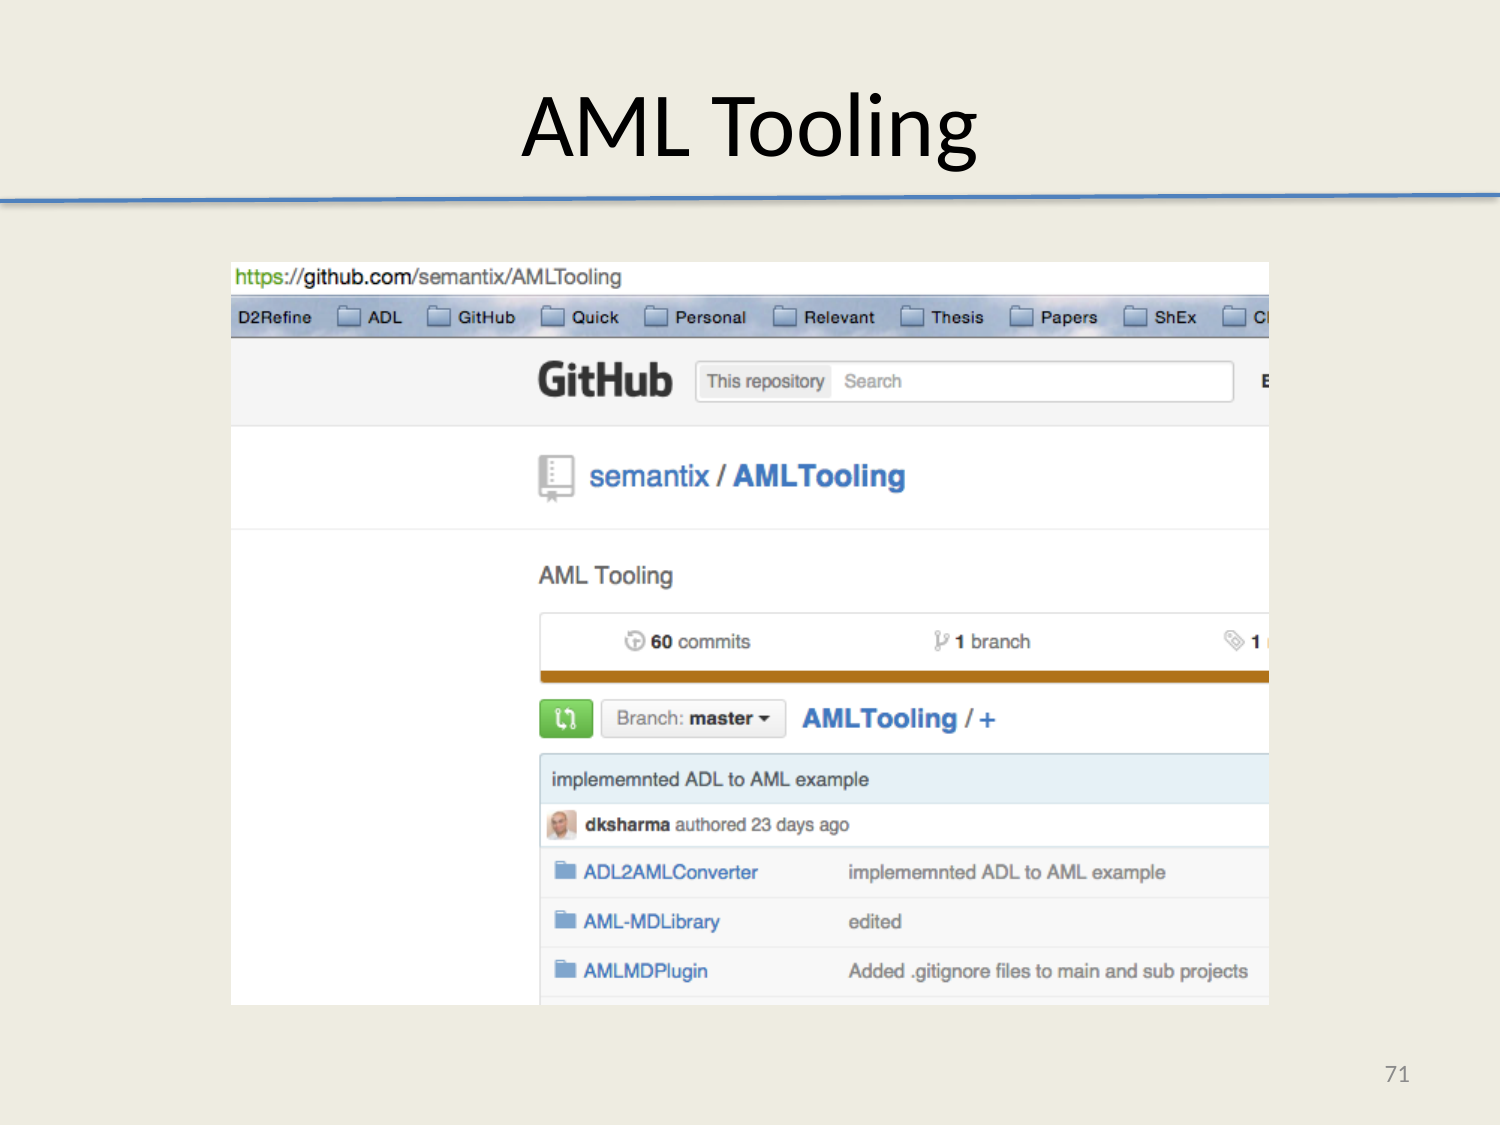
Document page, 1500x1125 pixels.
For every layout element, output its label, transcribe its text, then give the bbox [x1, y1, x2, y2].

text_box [0, 194, 1500, 202]
slide_number 71 [1074, 1042, 1425, 1103]
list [74, 262, 1426, 1006]
title AML Tooling [75, 45, 1425, 193]
